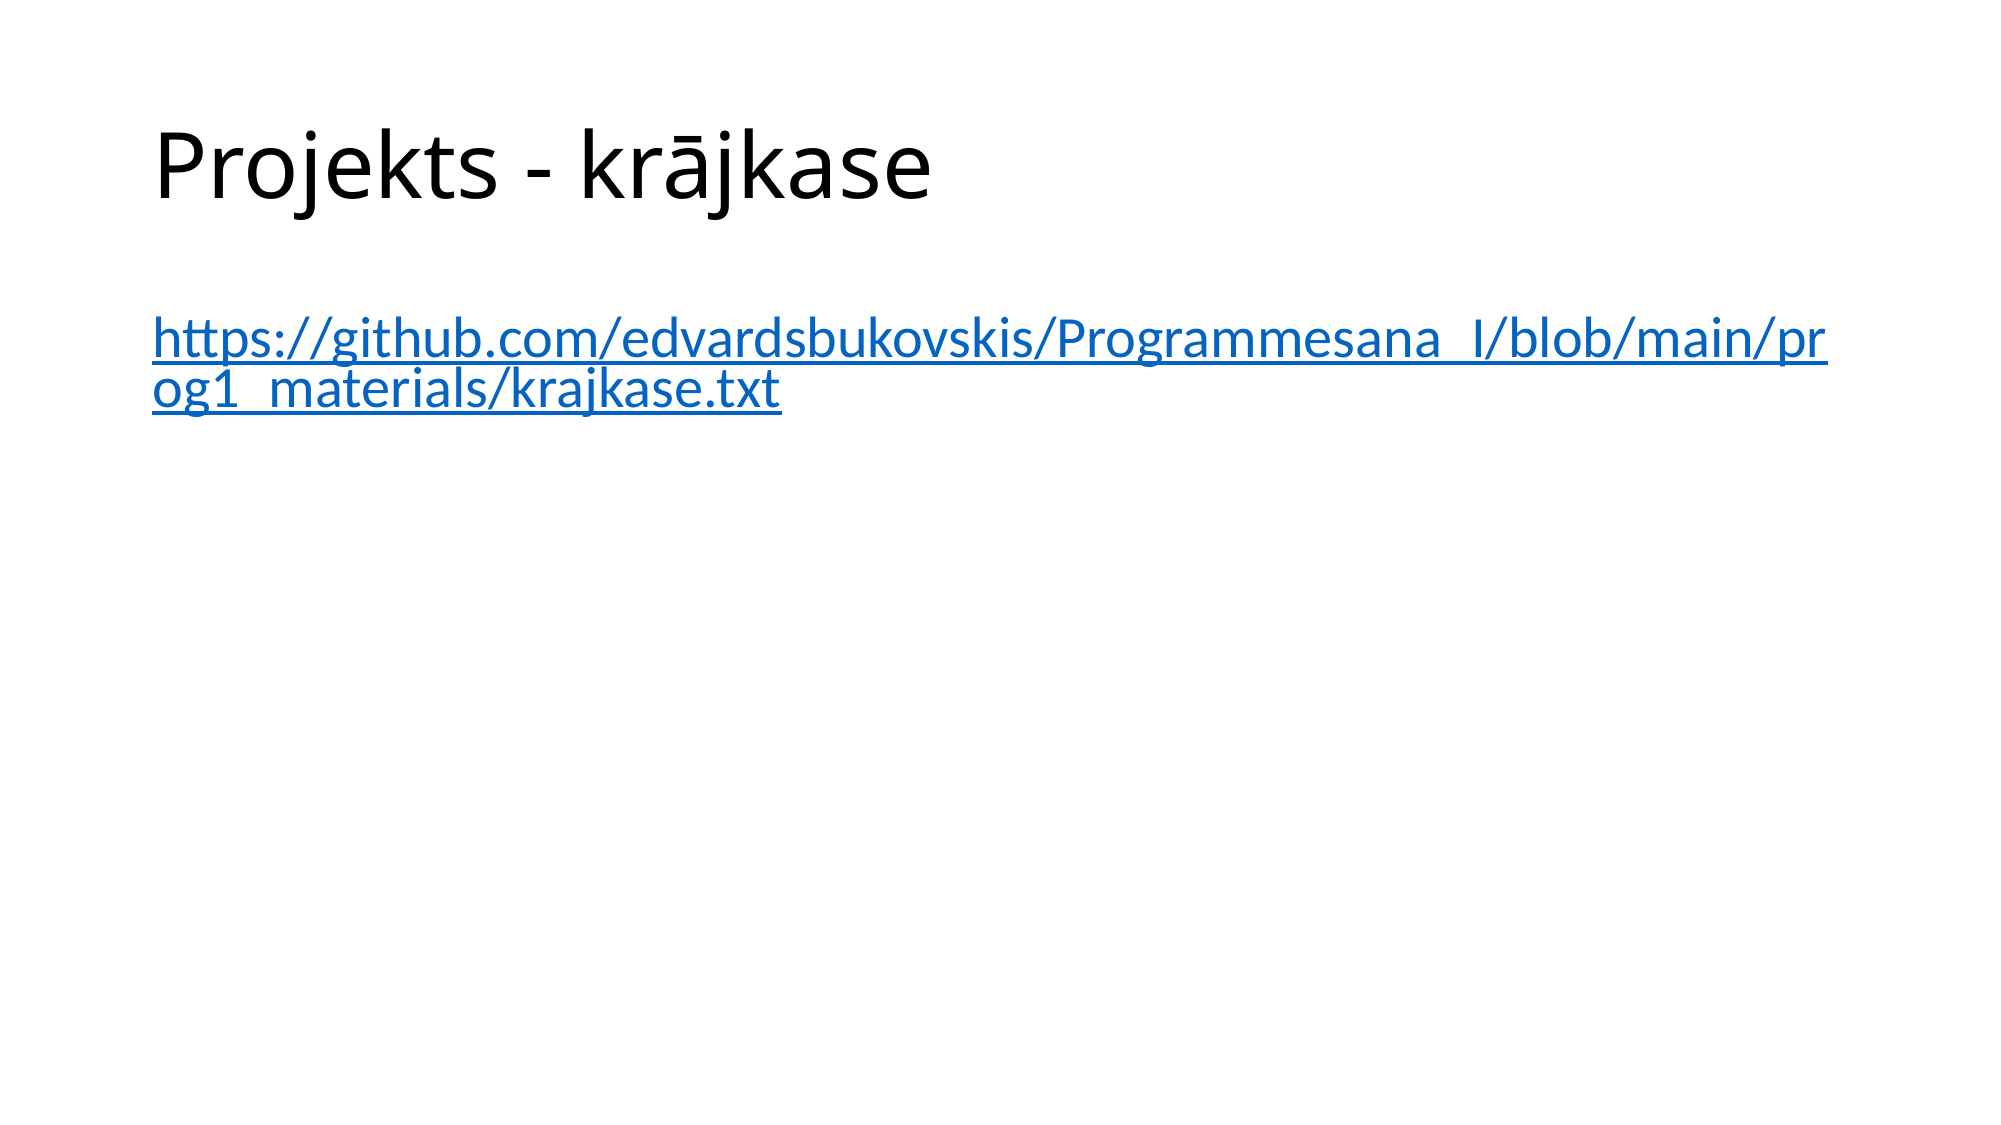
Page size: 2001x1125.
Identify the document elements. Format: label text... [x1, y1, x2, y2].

list https://github.com/edvardsbukovskis/Programmesana_I/blob/main/prog1_materials/krajkase.txt [137, 299, 1863, 1014]
title Projekts - krājkase [137, 59, 1863, 278]
